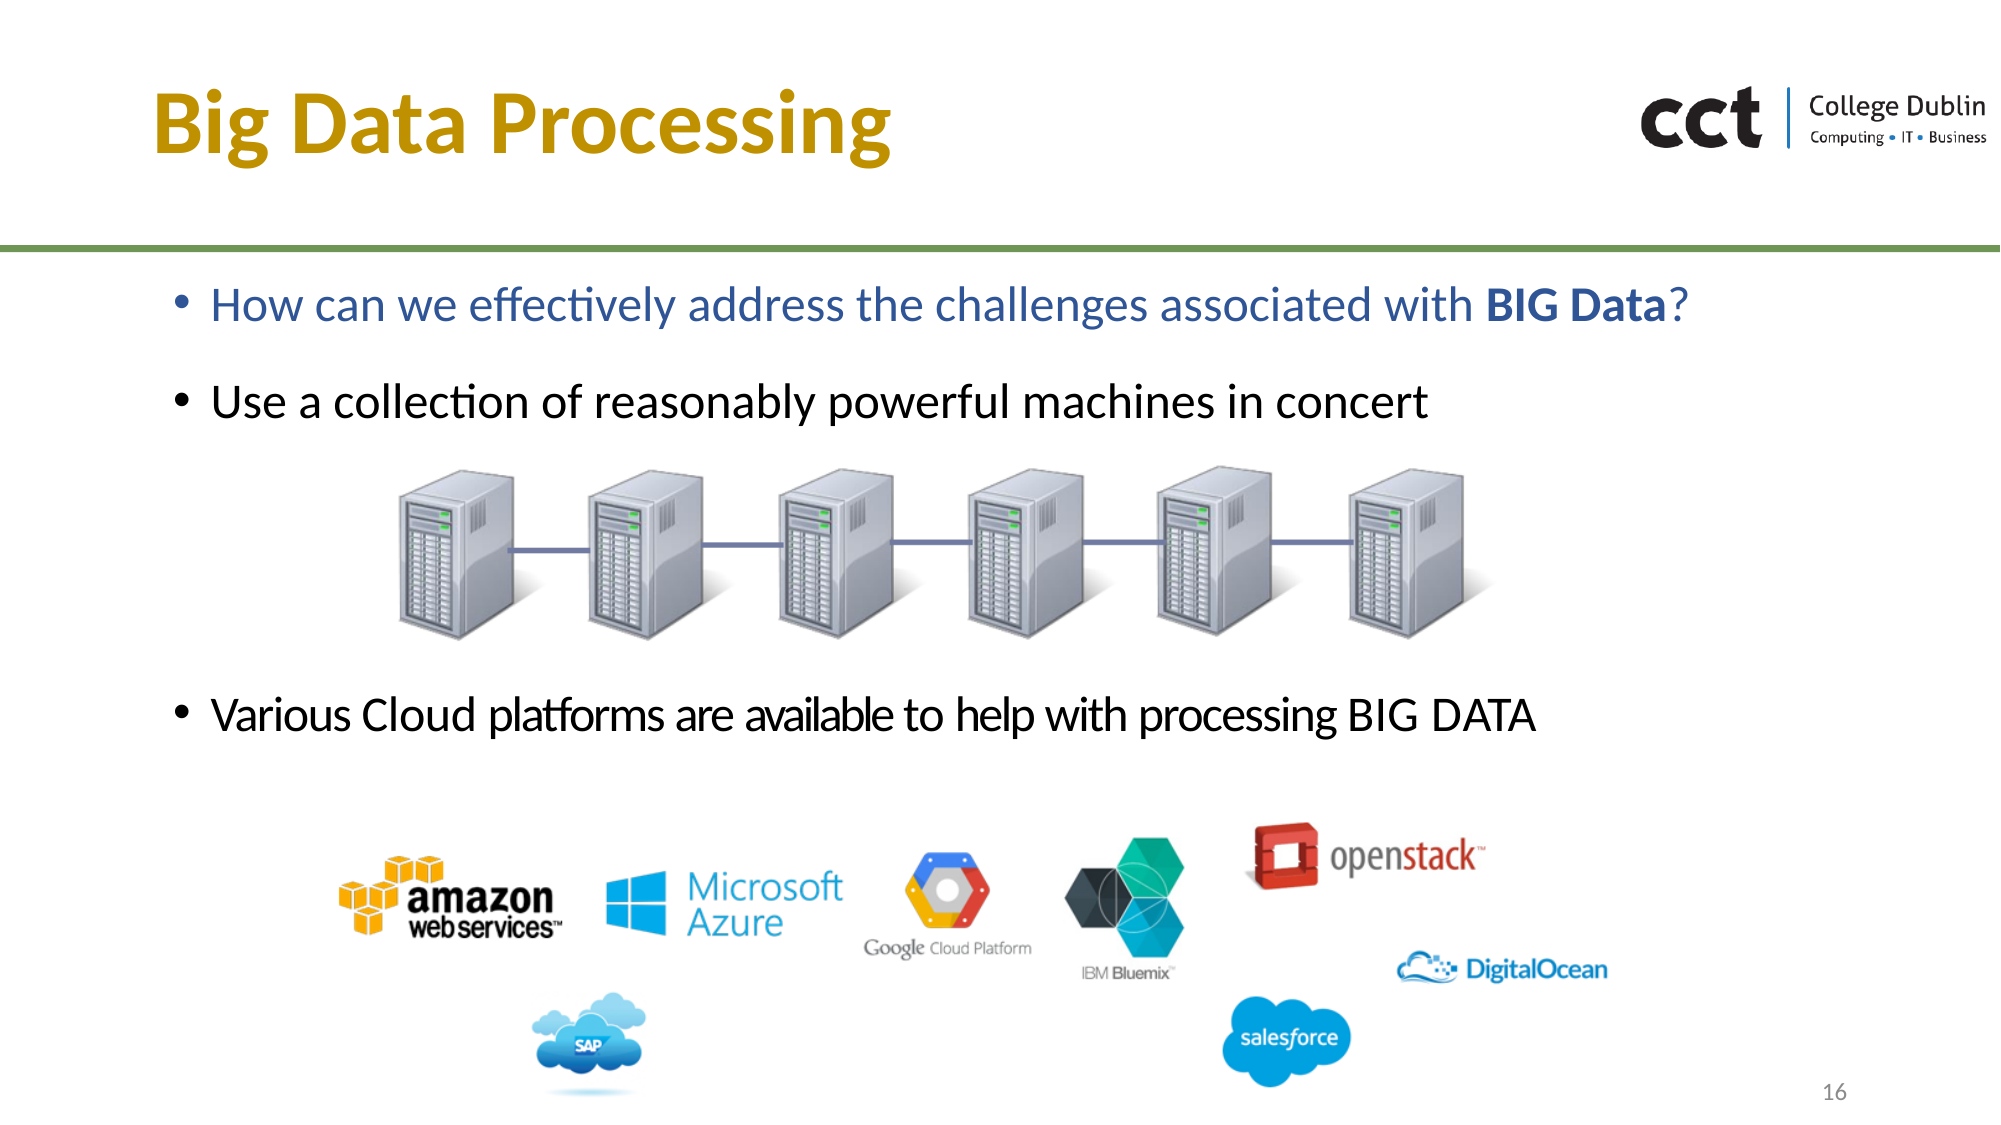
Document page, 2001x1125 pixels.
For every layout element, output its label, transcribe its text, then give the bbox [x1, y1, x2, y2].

picture [328, 448, 1509, 663]
list How can we effectively address the challenges associated with BIG Data? Use a collection of reasonably powerful machines in concert Various Cloud platforms are available to help with processing BIG DATA [158, 264, 1863, 1111]
picture [302, 804, 1638, 1101]
picture [1638, 71, 1996, 166]
slide_number 16 [1412, 1060, 1863, 1120]
title Big Data Processing [137, 15, 1618, 233]
